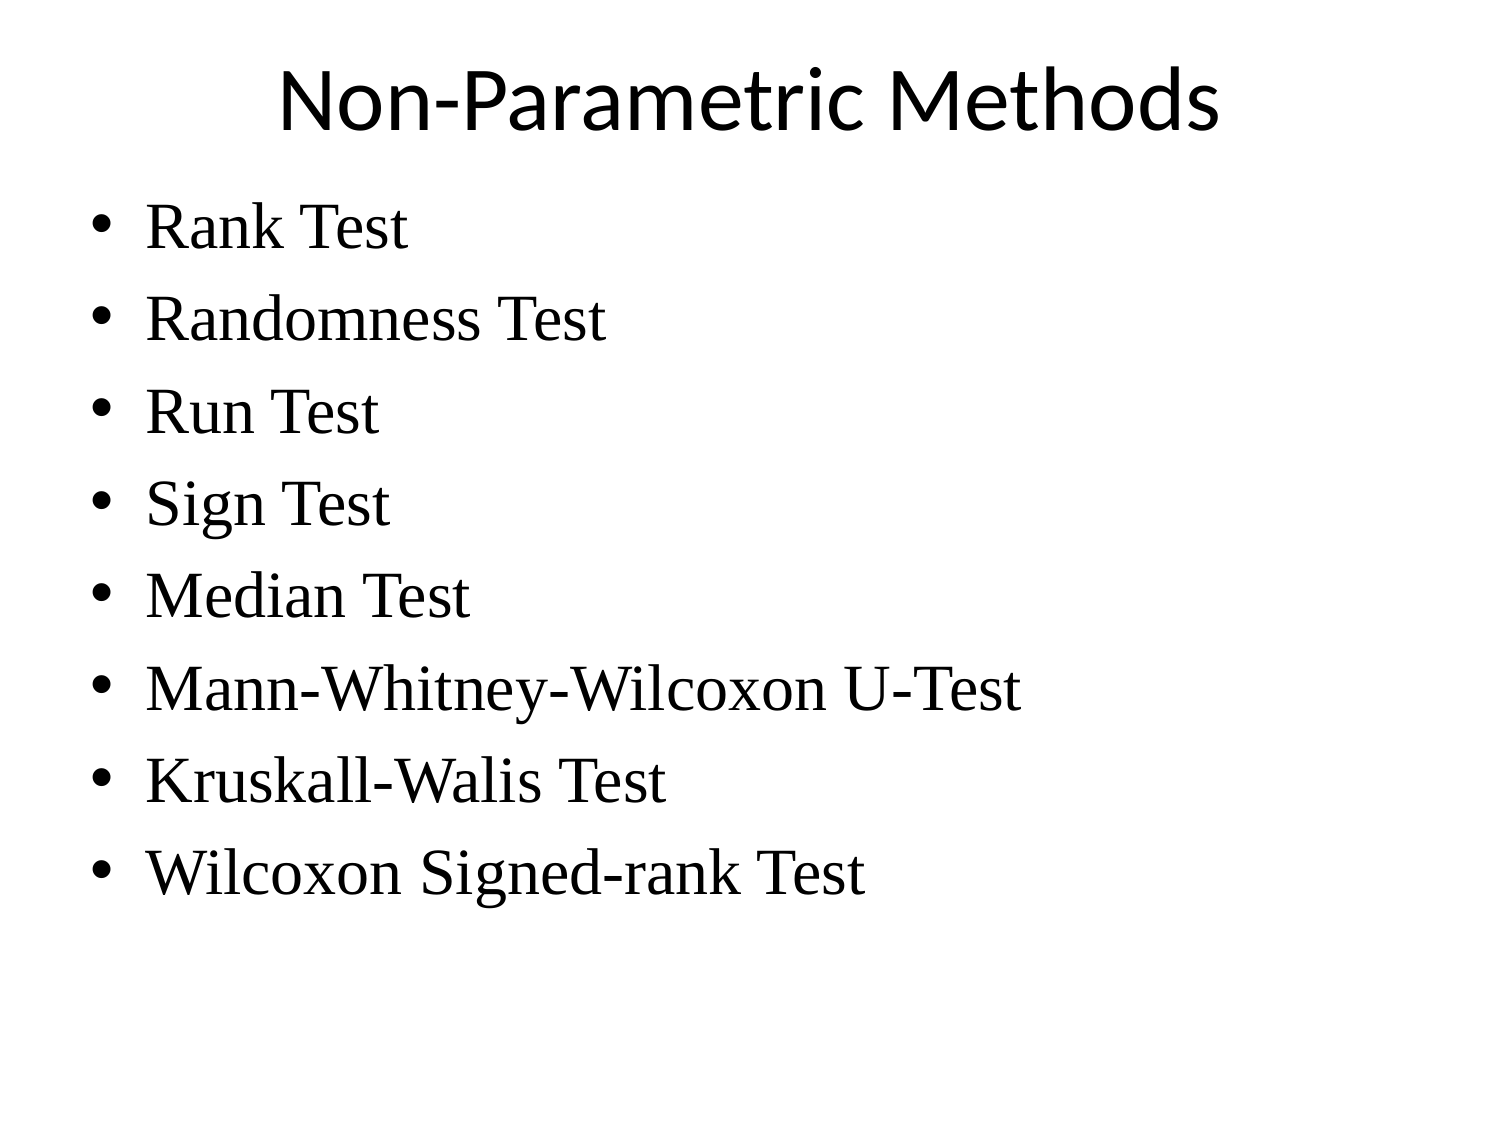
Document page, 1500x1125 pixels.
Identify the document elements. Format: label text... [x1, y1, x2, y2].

list Rank Test Randomness Test Run Test Sign Test Median Test Mann-Whitney-Wilcoxon U-Test Kruskall-Walis Test Wilcoxon Signed-rank Test [75, 174, 1425, 918]
title Non-Parametric Methods [75, 0, 1425, 174]
